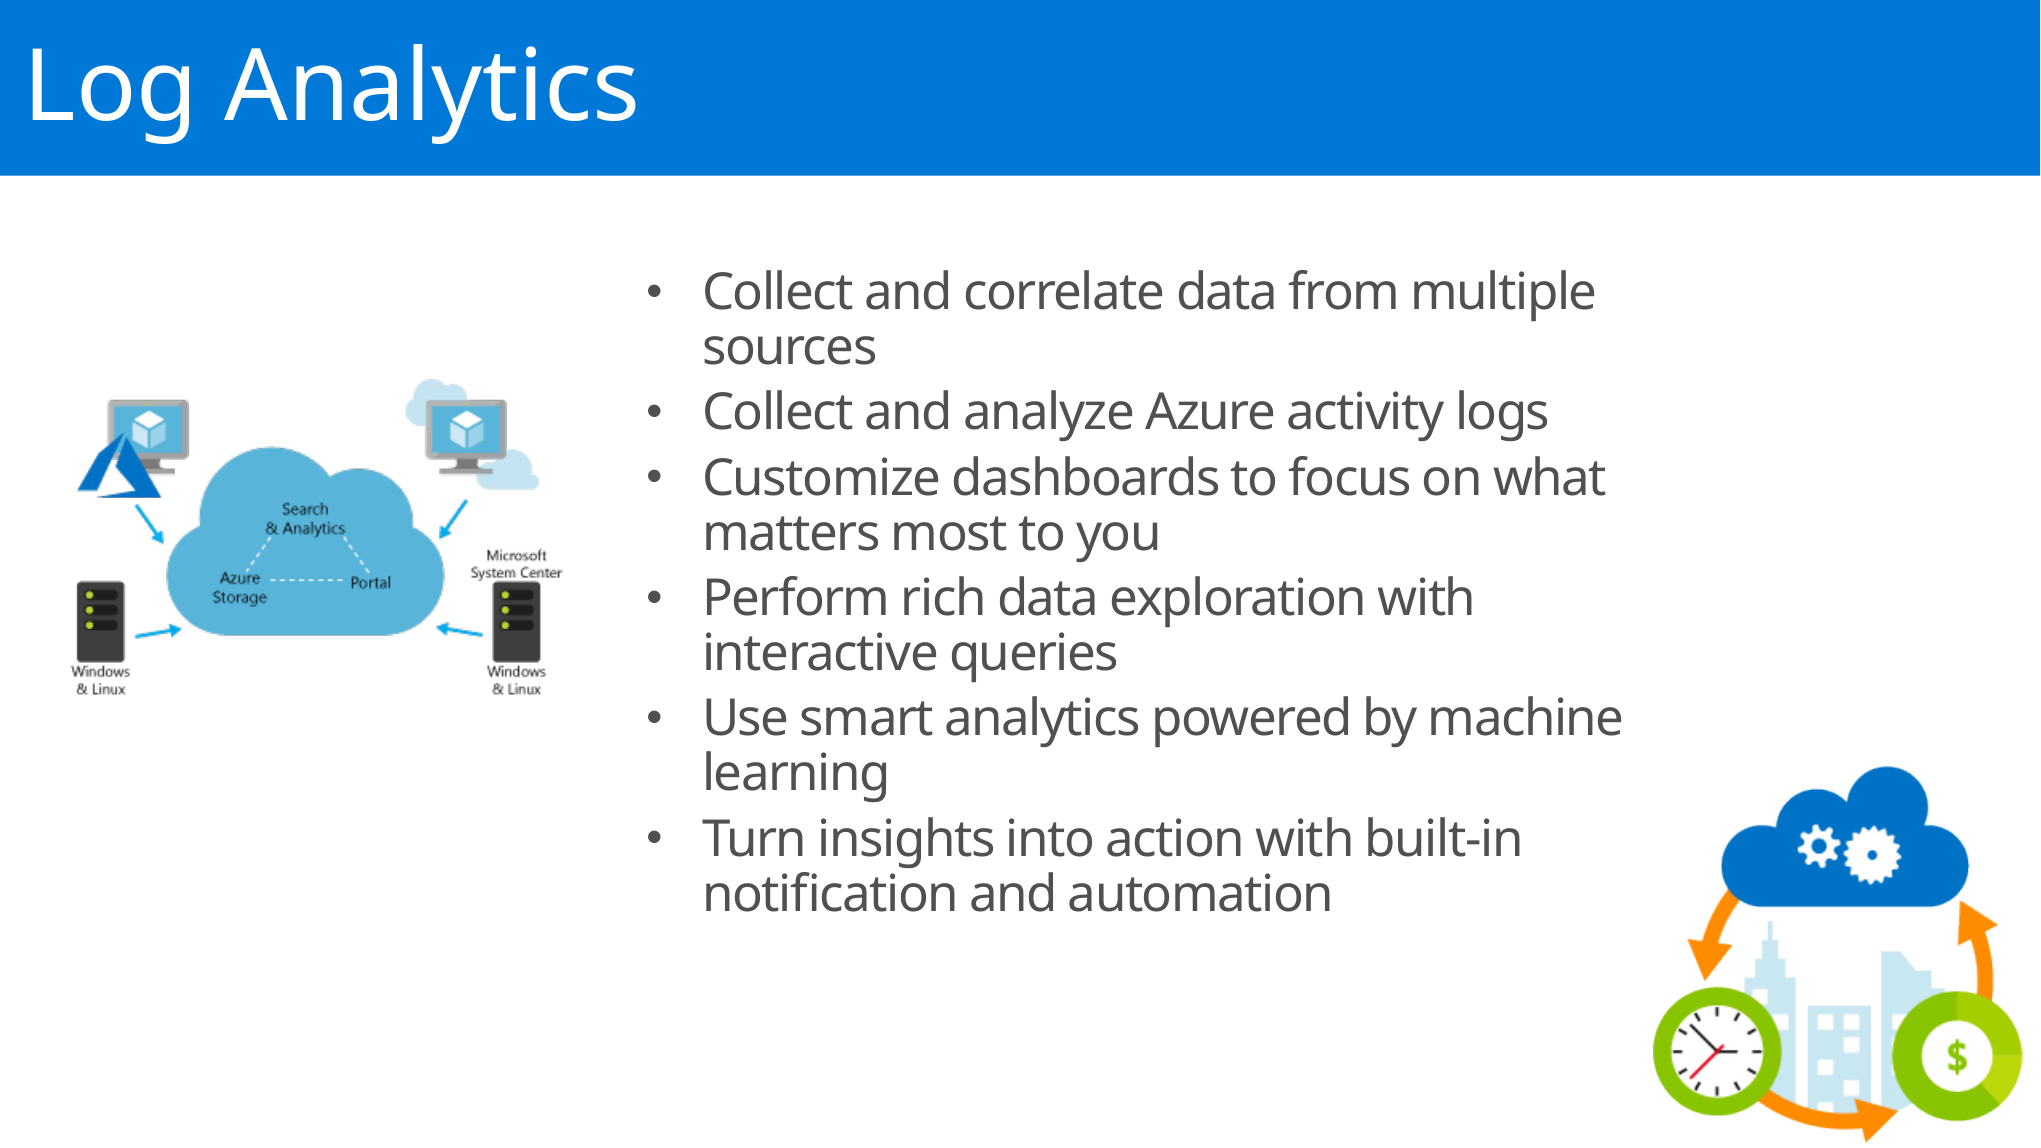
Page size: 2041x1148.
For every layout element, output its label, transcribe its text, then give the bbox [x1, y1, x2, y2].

picture [63, 378, 566, 698]
picture [1652, 766, 2024, 1148]
text_box Collect and correlate data from multiple sources Collect and analyze Azure activity logs Customize dashboards to focus on what matters most to you Perform rich data exploration with interactive queries Use smart analytics powered by machine learning Turn insights into action with built-in notification and automation [646, 265, 1671, 923]
title Log Analytics [0, 0, 2041, 176]
